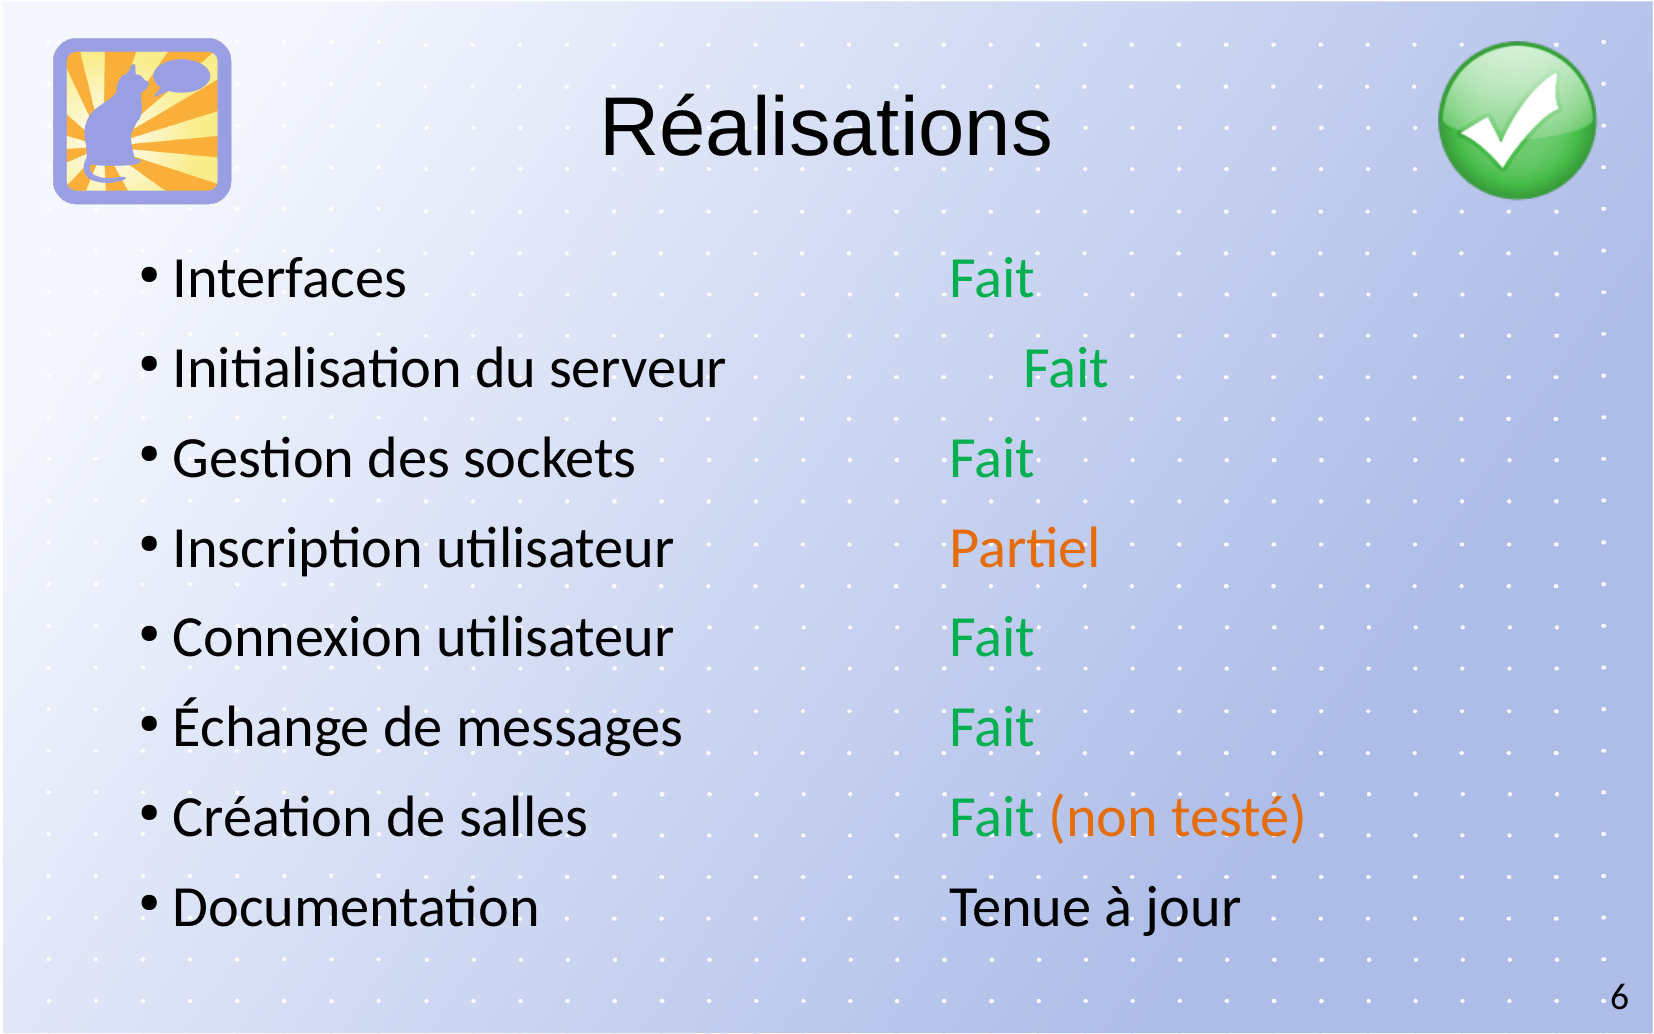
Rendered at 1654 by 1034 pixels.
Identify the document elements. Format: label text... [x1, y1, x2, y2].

title Réalisations [240, 41, 1425, 214]
text_box 6 [1595, 964, 1642, 1025]
picture [0, 0, 1654, 1034]
list Interfaces Fait Initialisation du serveur Fait Gestion des sockets Fait Inscription utilisateur Partiel Connexion utilisateur Fait Échange de messages Fait Création de salles Fait (non testé) Documentation Tenue à jour [82, 241, 1570, 954]
